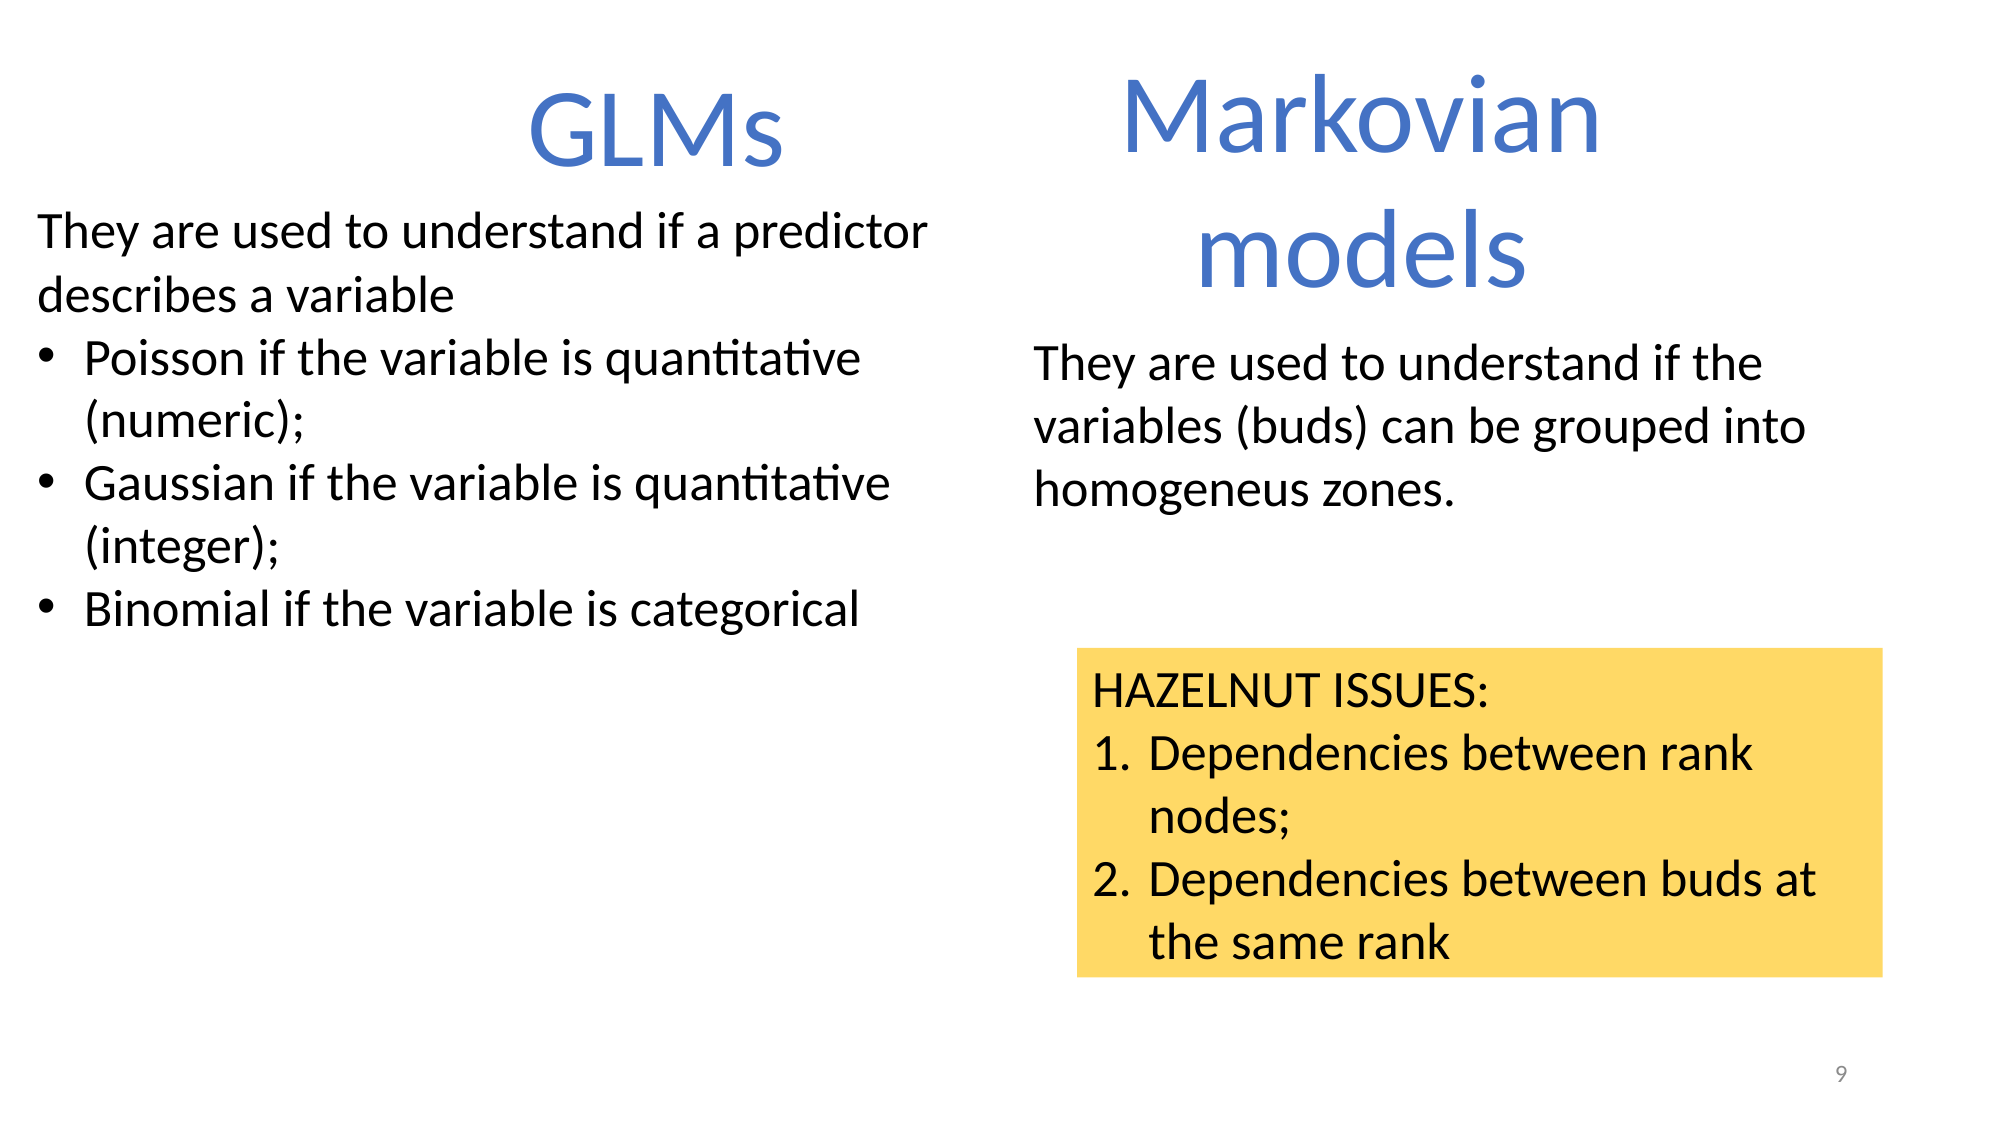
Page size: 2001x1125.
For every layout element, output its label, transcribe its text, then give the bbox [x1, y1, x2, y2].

text_box Markovian models [1052, 32, 1672, 318]
text_box GLMs [511, 46, 801, 189]
text_box They are used to understand if a predictor describes a variable Poisson if the variable is quantitative (numeric); Gaussian if the variable is quantitative (integer); Binomial if the variable is categorical [22, 189, 955, 708]
text_box HAZELNUT ISSUES: Dependencies between rank nodes; Dependencies between buds at the same rank [1077, 647, 1883, 978]
text_box They are used to understand if the variables (buds) can be grouped into homogeneus zones. [1018, 320, 1893, 525]
slide_number 9 [1412, 1042, 1863, 1103]
